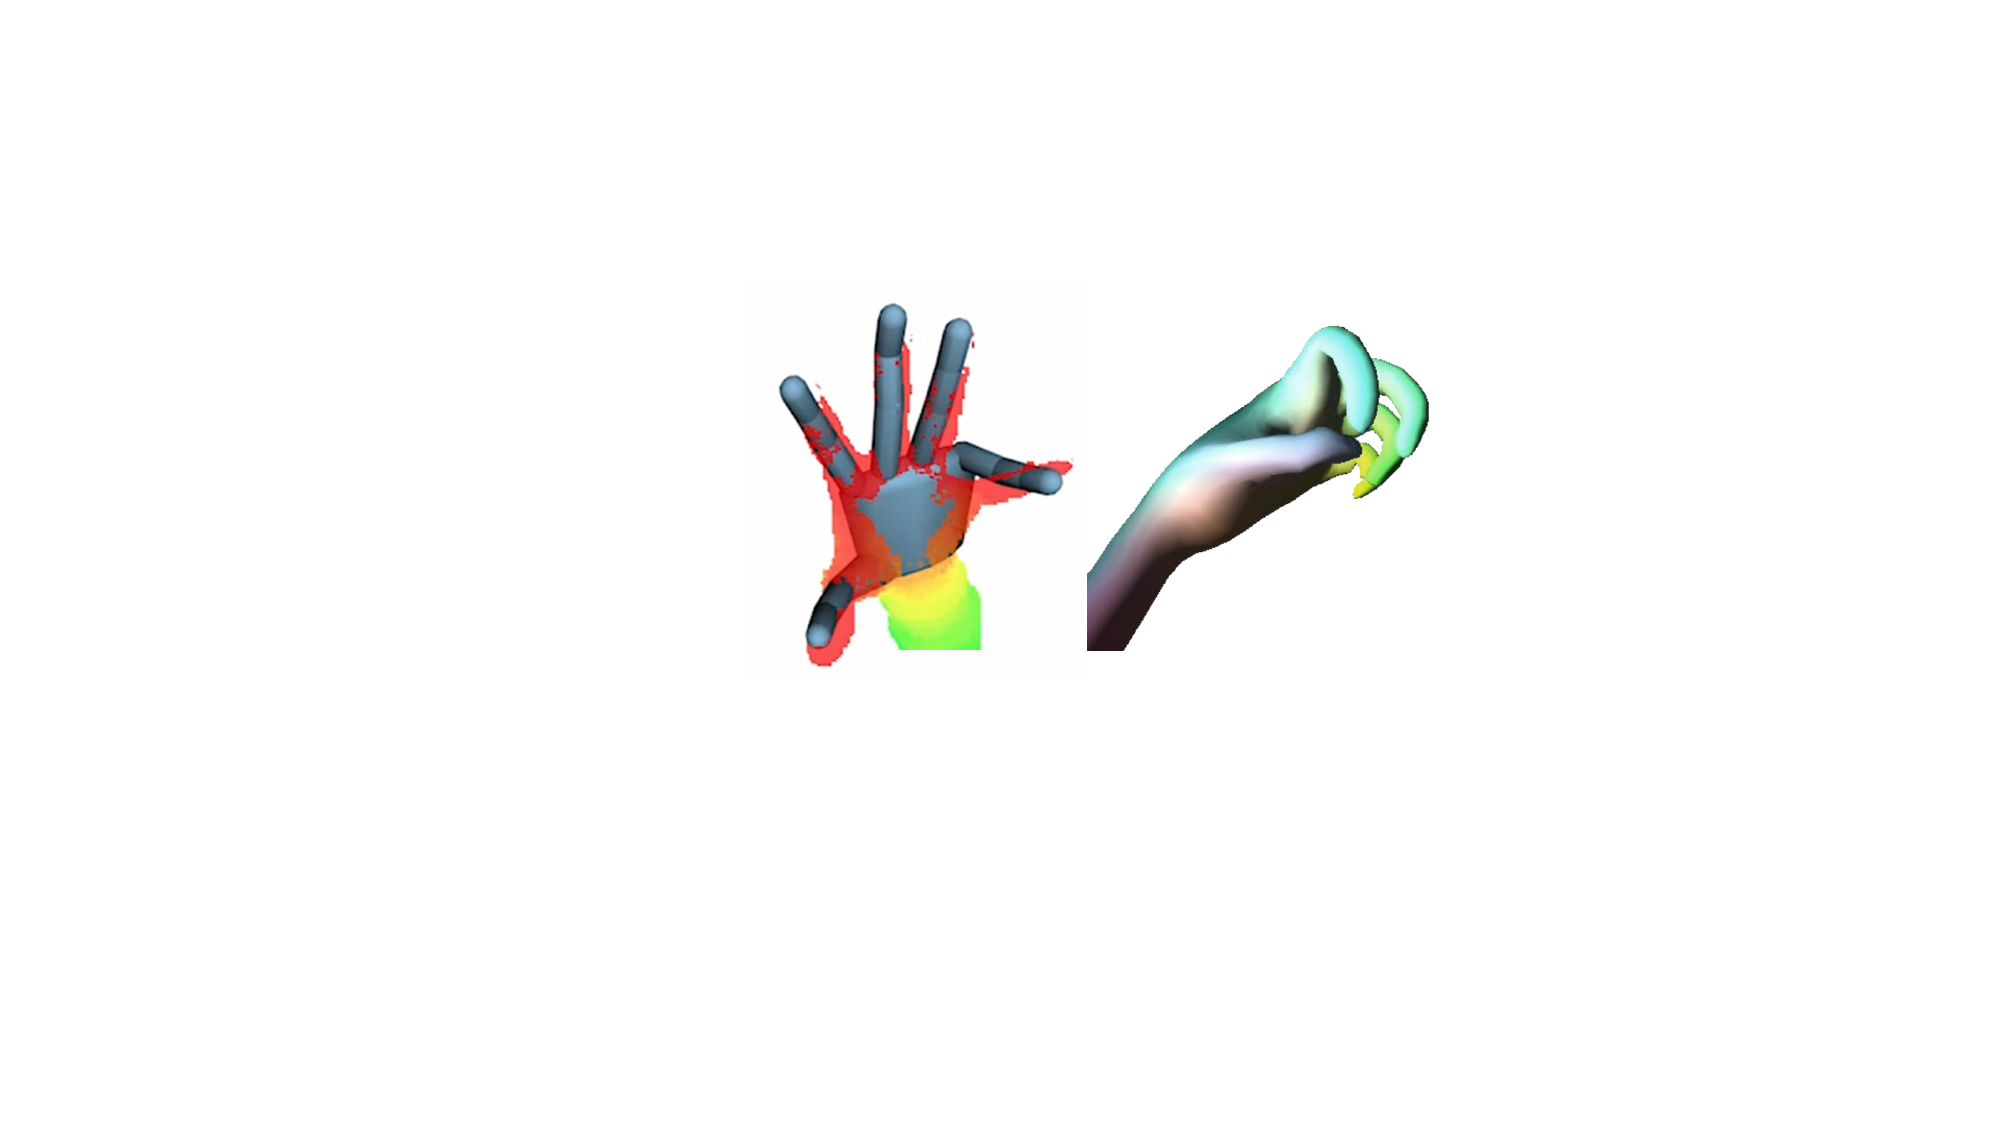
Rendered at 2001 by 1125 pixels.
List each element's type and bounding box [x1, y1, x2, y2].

picture [750, 268, 1474, 681]
